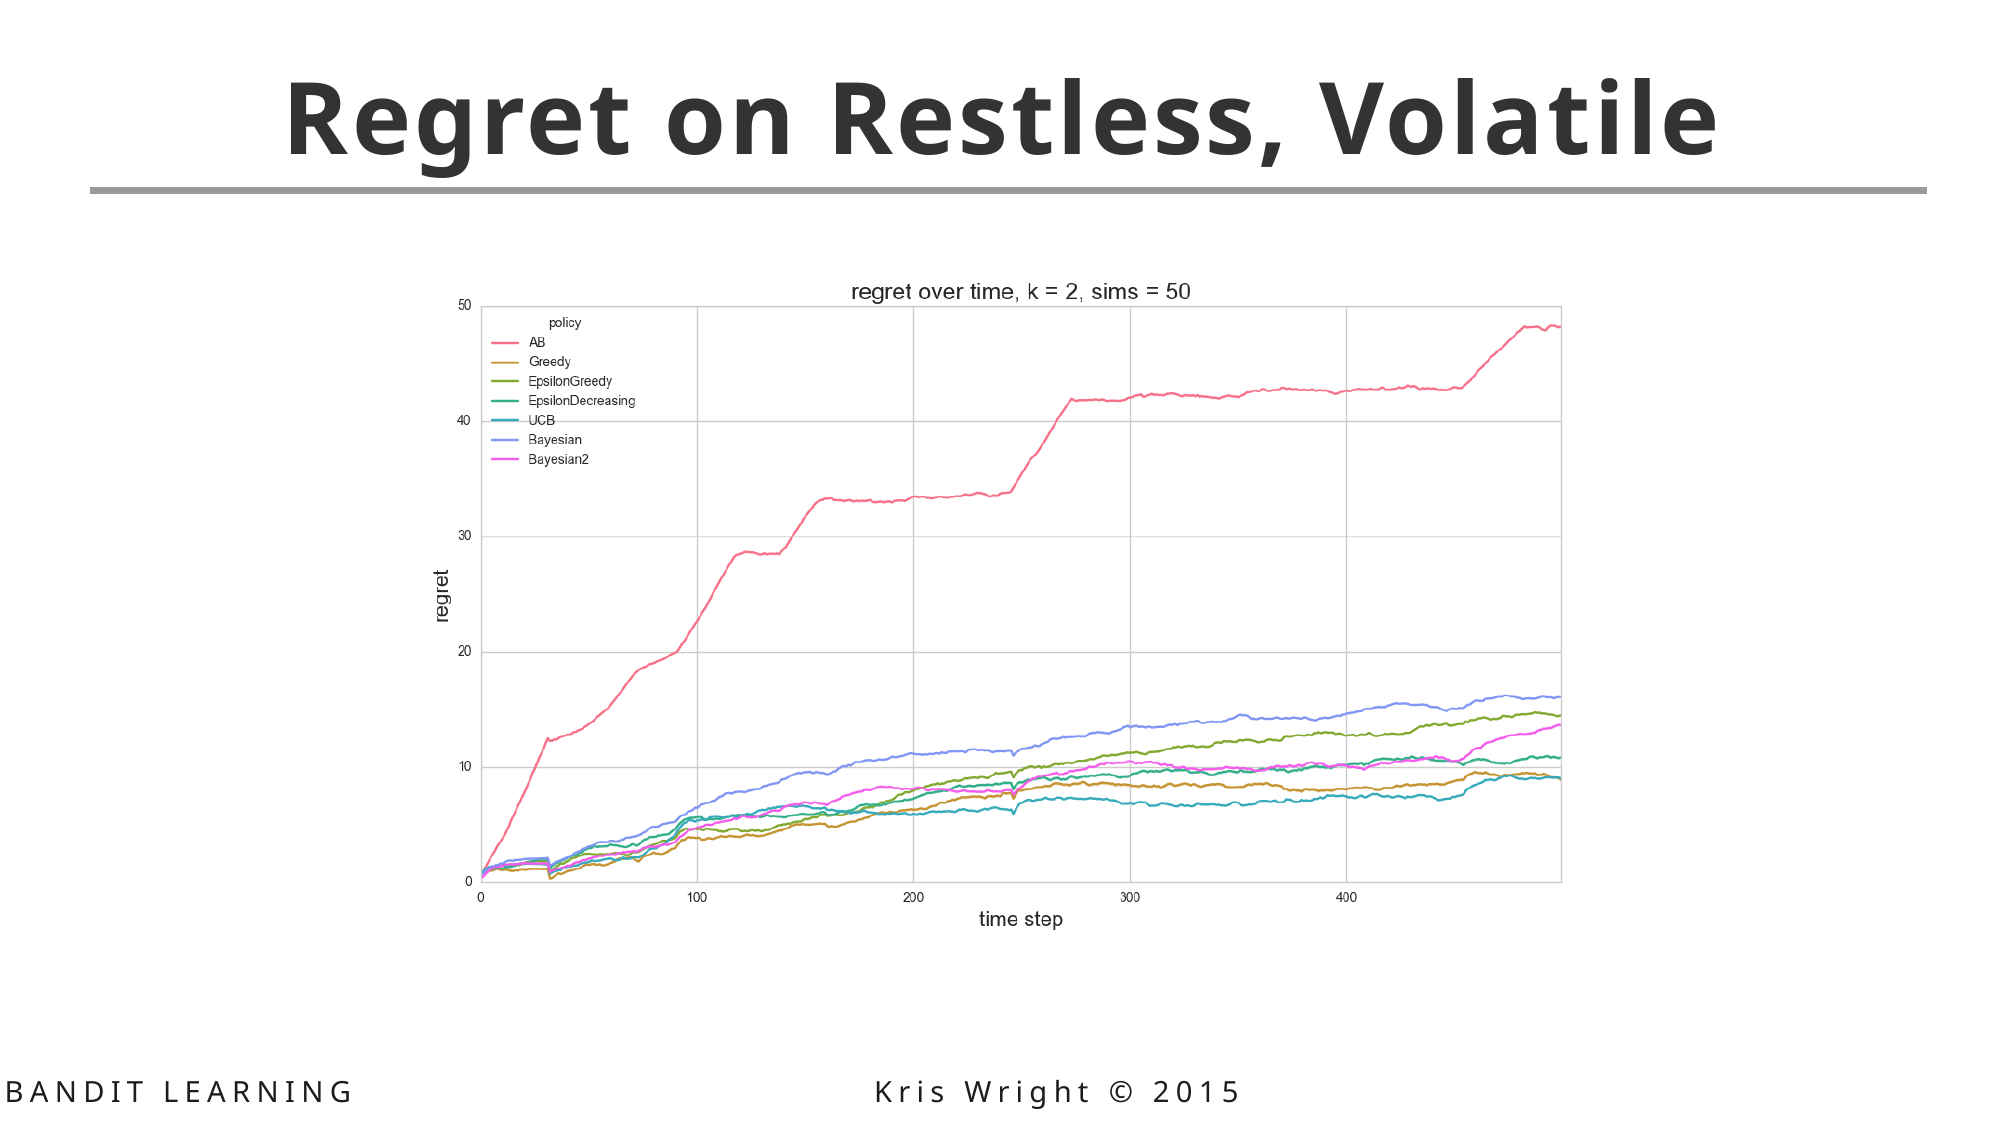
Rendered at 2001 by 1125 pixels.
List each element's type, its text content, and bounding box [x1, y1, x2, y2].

title Regret on Restless, Volatile [113, 39, 1892, 179]
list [306, 231, 1700, 975]
